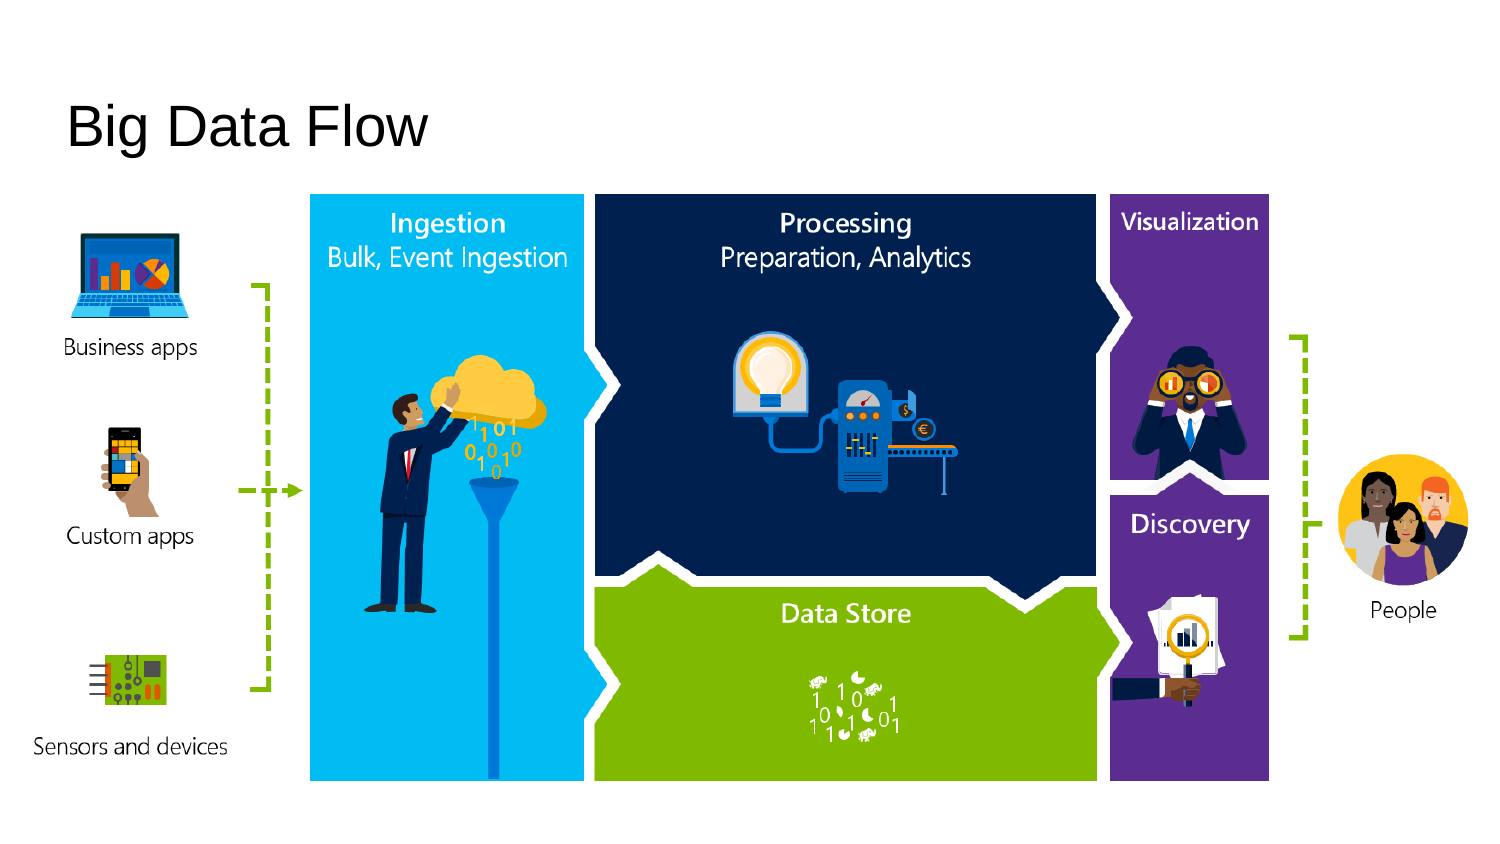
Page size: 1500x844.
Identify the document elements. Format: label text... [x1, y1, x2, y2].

picture [24, 191, 1476, 785]
title Big Data Flow [51, 72, 1449, 167]
